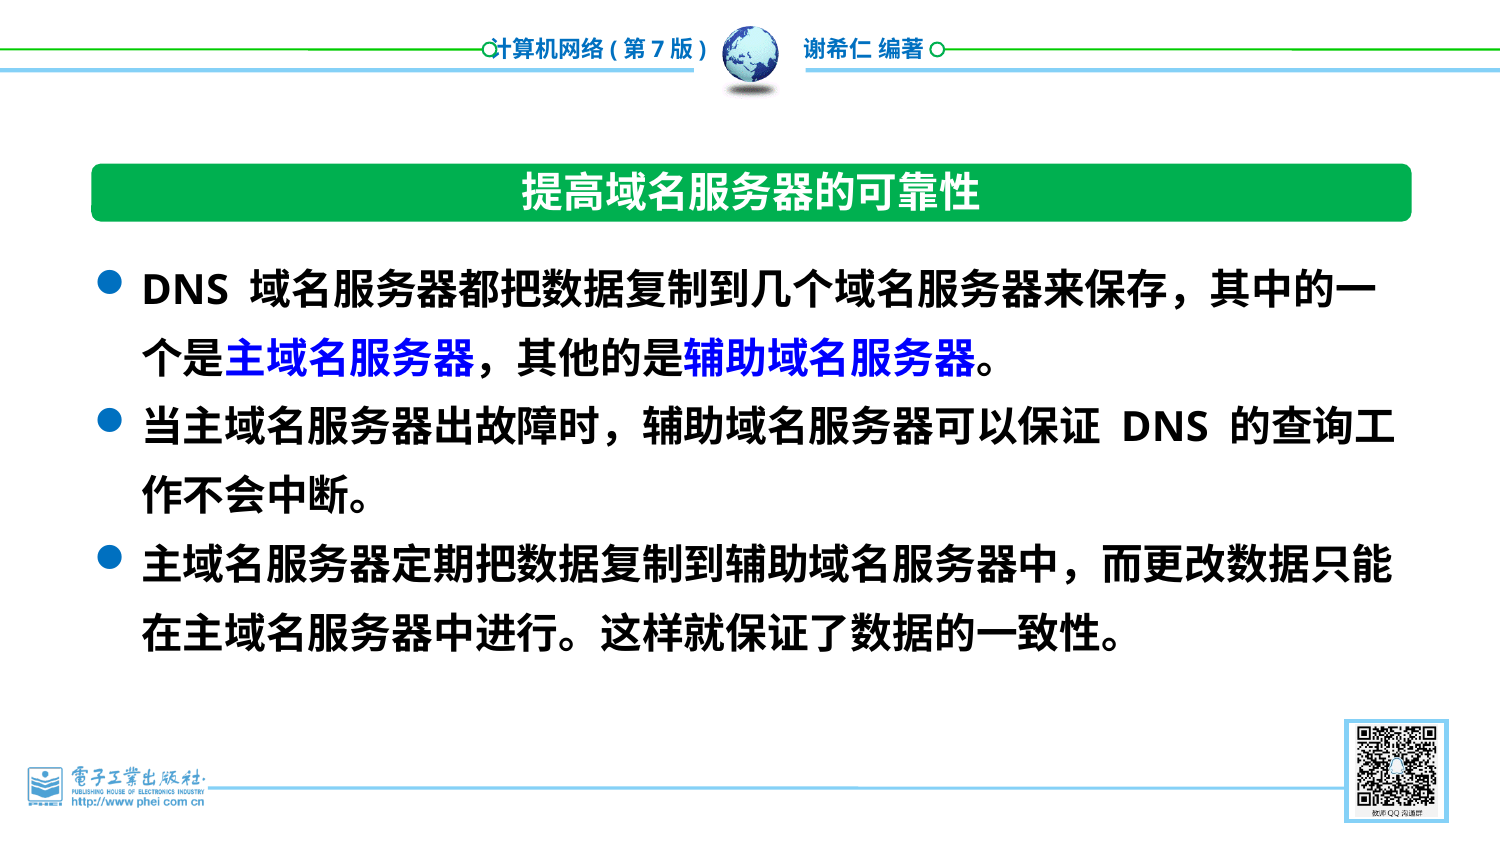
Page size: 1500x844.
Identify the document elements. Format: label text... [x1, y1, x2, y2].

text_box [91, 163, 506, 222]
text_box [996, 163, 1412, 222]
picture [720, 24, 780, 100]
picture [1355, 724, 1438, 817]
text_box DNS 域名服务器都把数据复制到几个域名服务器来保存，其中的一个是主域名服务器，其他的是辅助域名服务器。 当主域名服务器出故障时，辅助域名服务器可以保证 DNS 的查询工作不会中断。 主域名服务器定期把数据复制到辅助域名服务器中，而更改数据只能在主域名服务器中进行。这样就保证了数据的一致性。 [79, 236, 1432, 664]
picture [23, 764, 208, 809]
text_box 提高域名服务器的可靠性 [506, 158, 996, 223]
